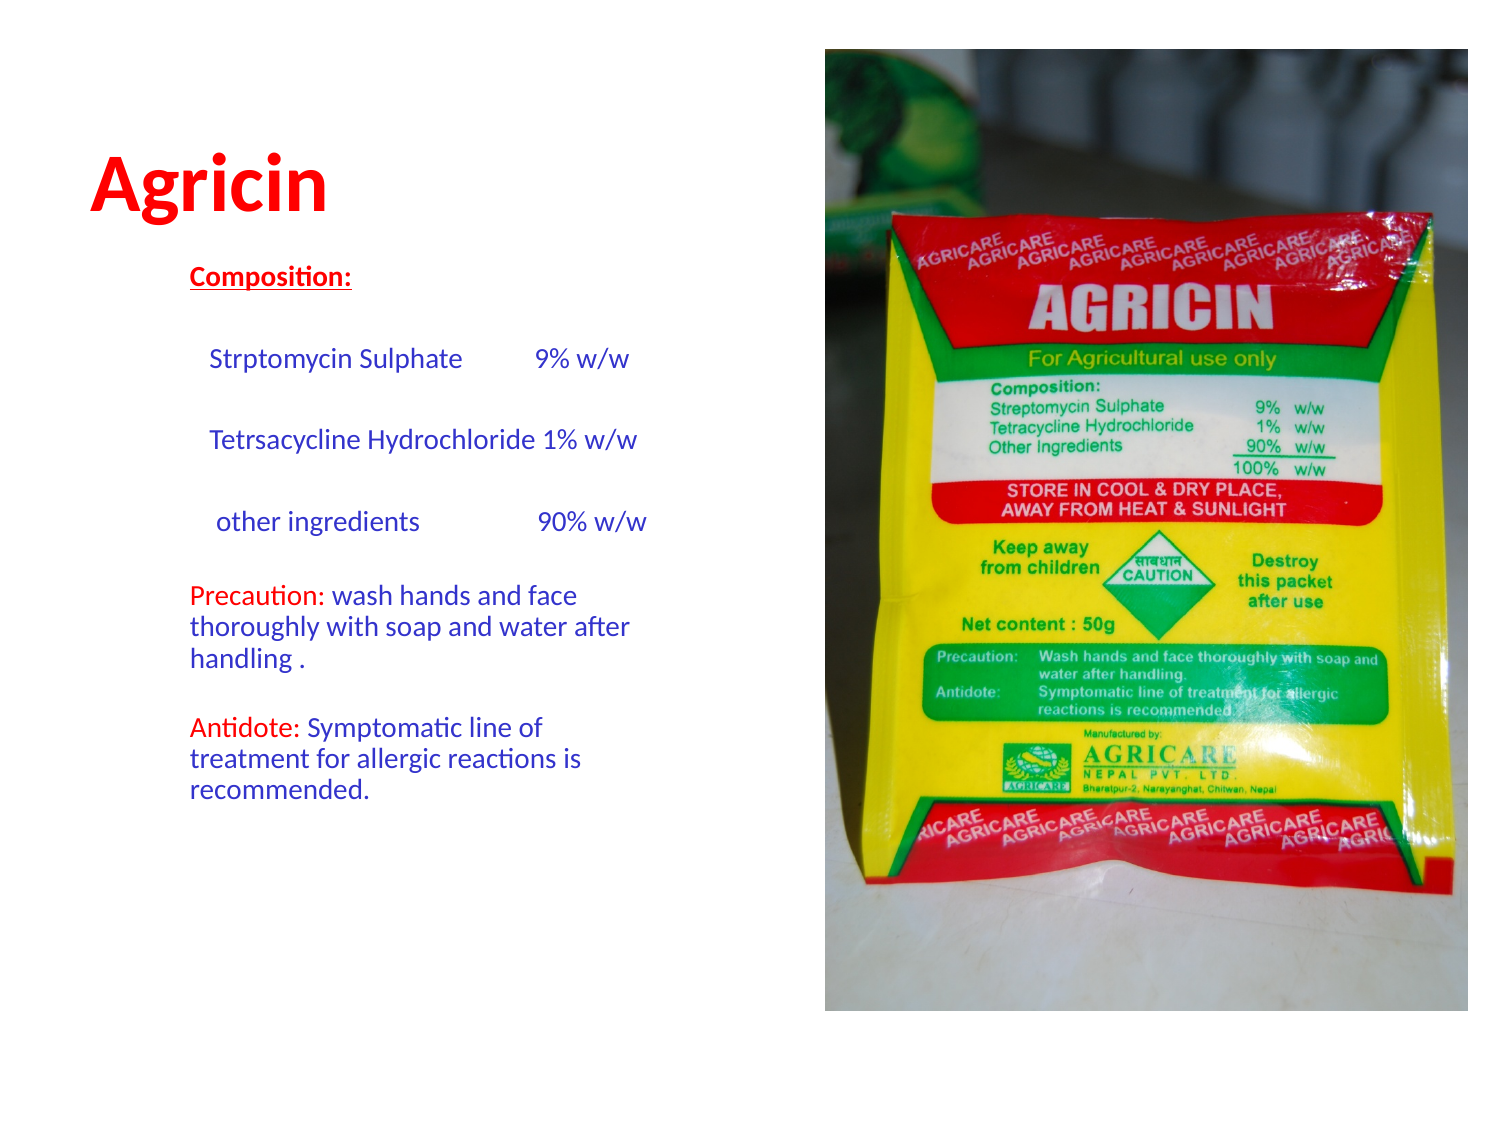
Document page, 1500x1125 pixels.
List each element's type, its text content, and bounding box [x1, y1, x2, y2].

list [824, 49, 1468, 1011]
list Composition: Strptomycin Sulphate 9% w/w Tetrsacycline Hydrochloride 1% w/w other ingredients 90% w/w Precaution: wash hands and face thoroughly with soap and water after handling . Antidote: Symptomatic line of treatment for allergic reactions is recommended. [174, 249, 669, 1020]
title Agricin [75, 44, 569, 236]
